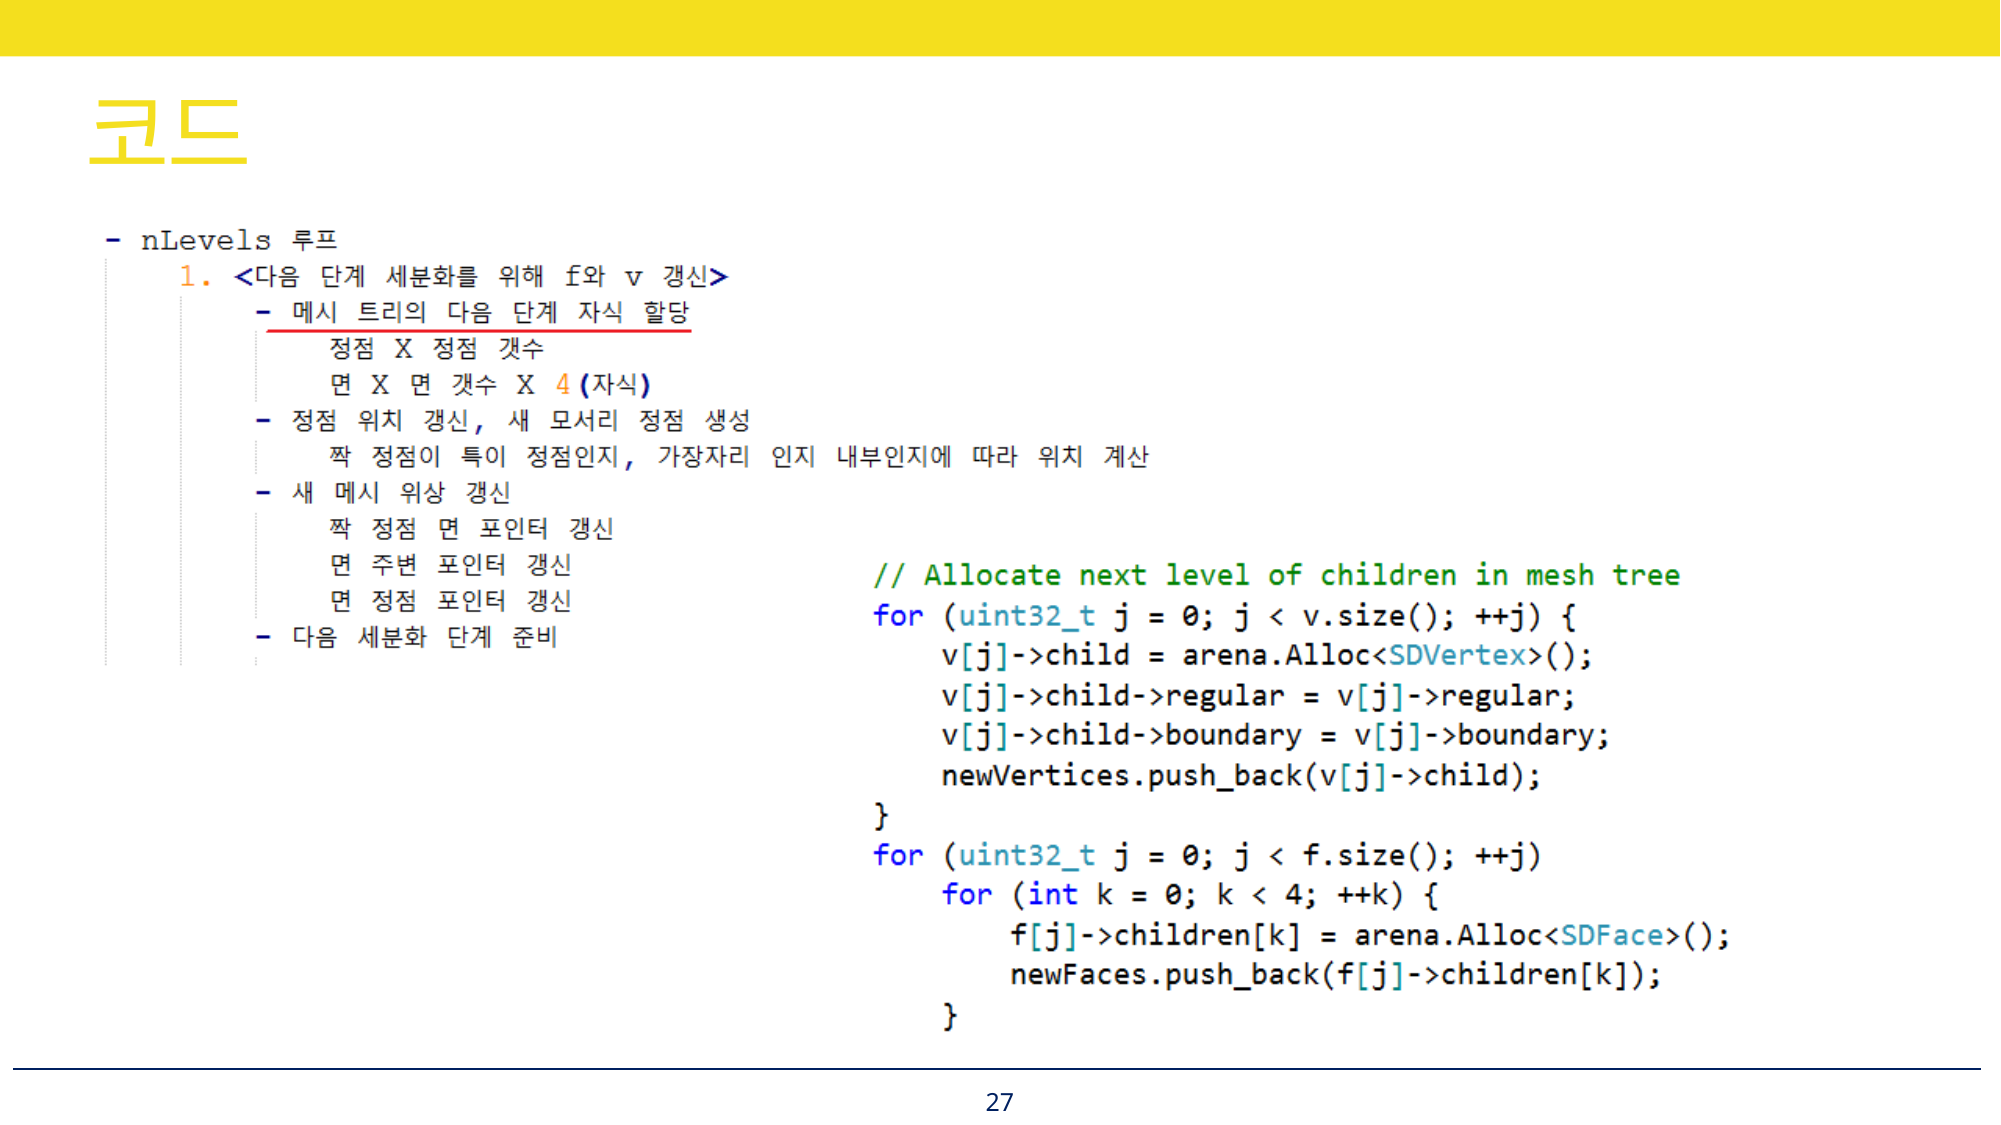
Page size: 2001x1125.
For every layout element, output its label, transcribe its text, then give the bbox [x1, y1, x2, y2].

slide_number 27 [916, 1078, 1084, 1125]
title 코드 [85, 89, 1915, 190]
picture [84, 220, 1736, 1048]
